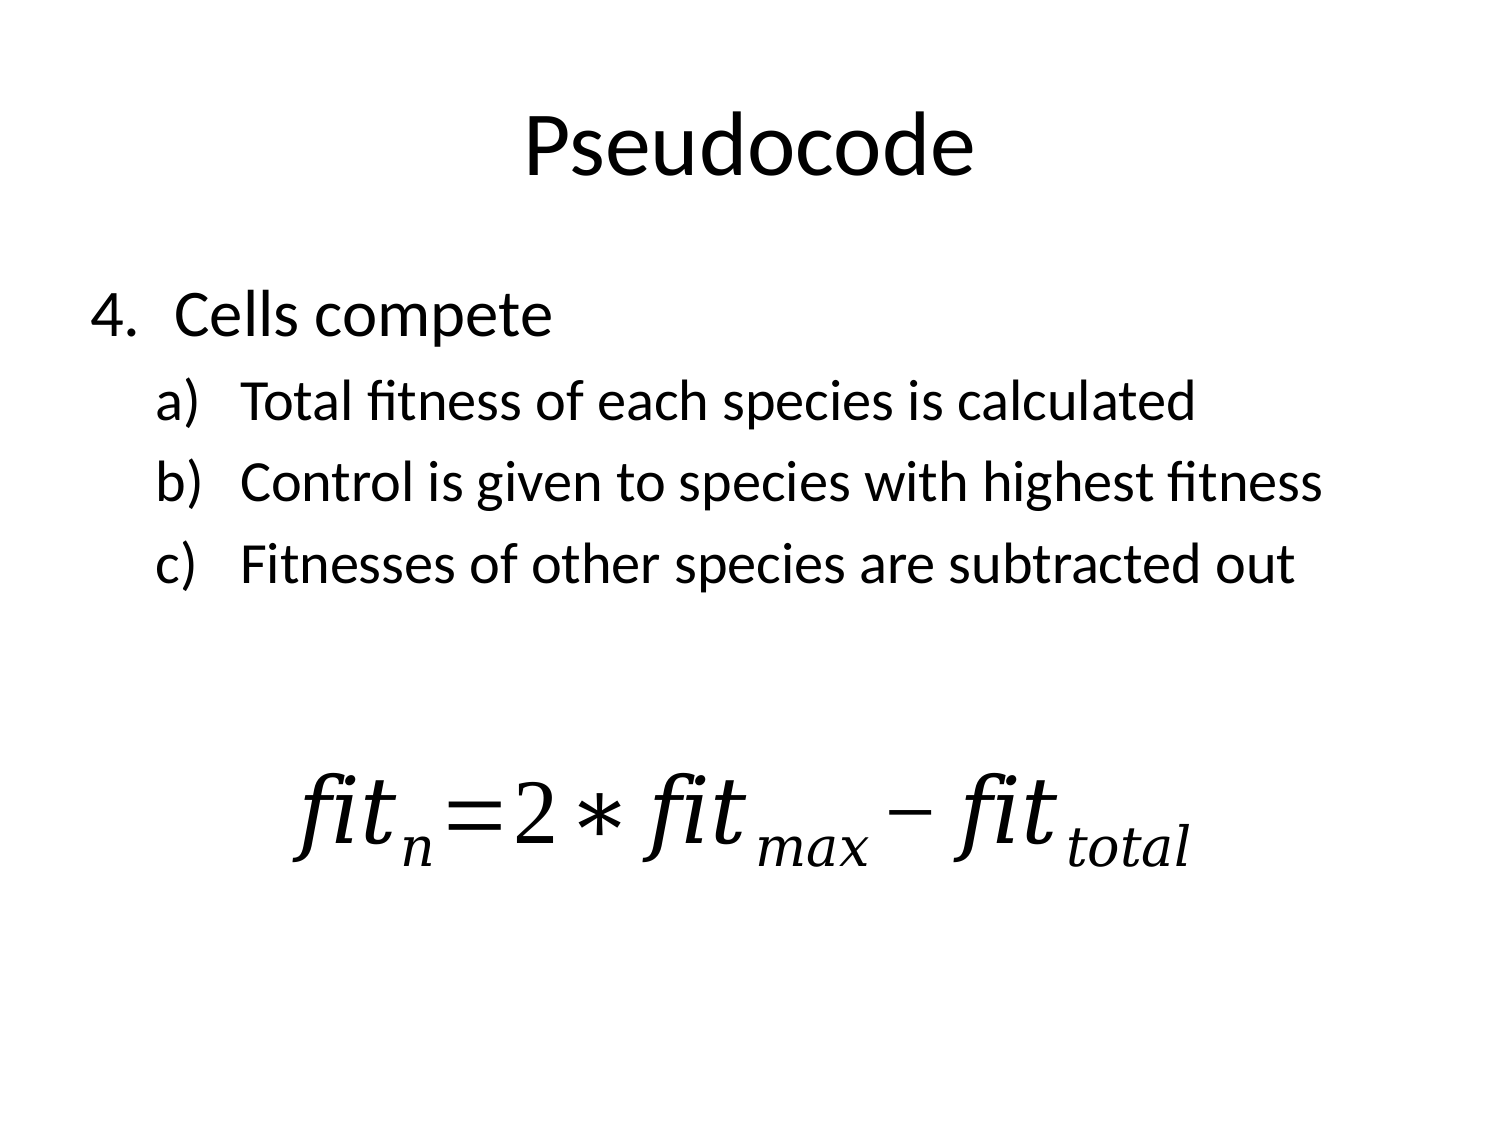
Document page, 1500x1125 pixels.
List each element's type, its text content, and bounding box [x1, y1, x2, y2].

title Pseudocode [75, 45, 1425, 233]
list Cells compete Total fitness of each species is calculated Control is given to species with highest fitness Fitnesses of other species are subtracted out [75, 262, 1425, 650]
